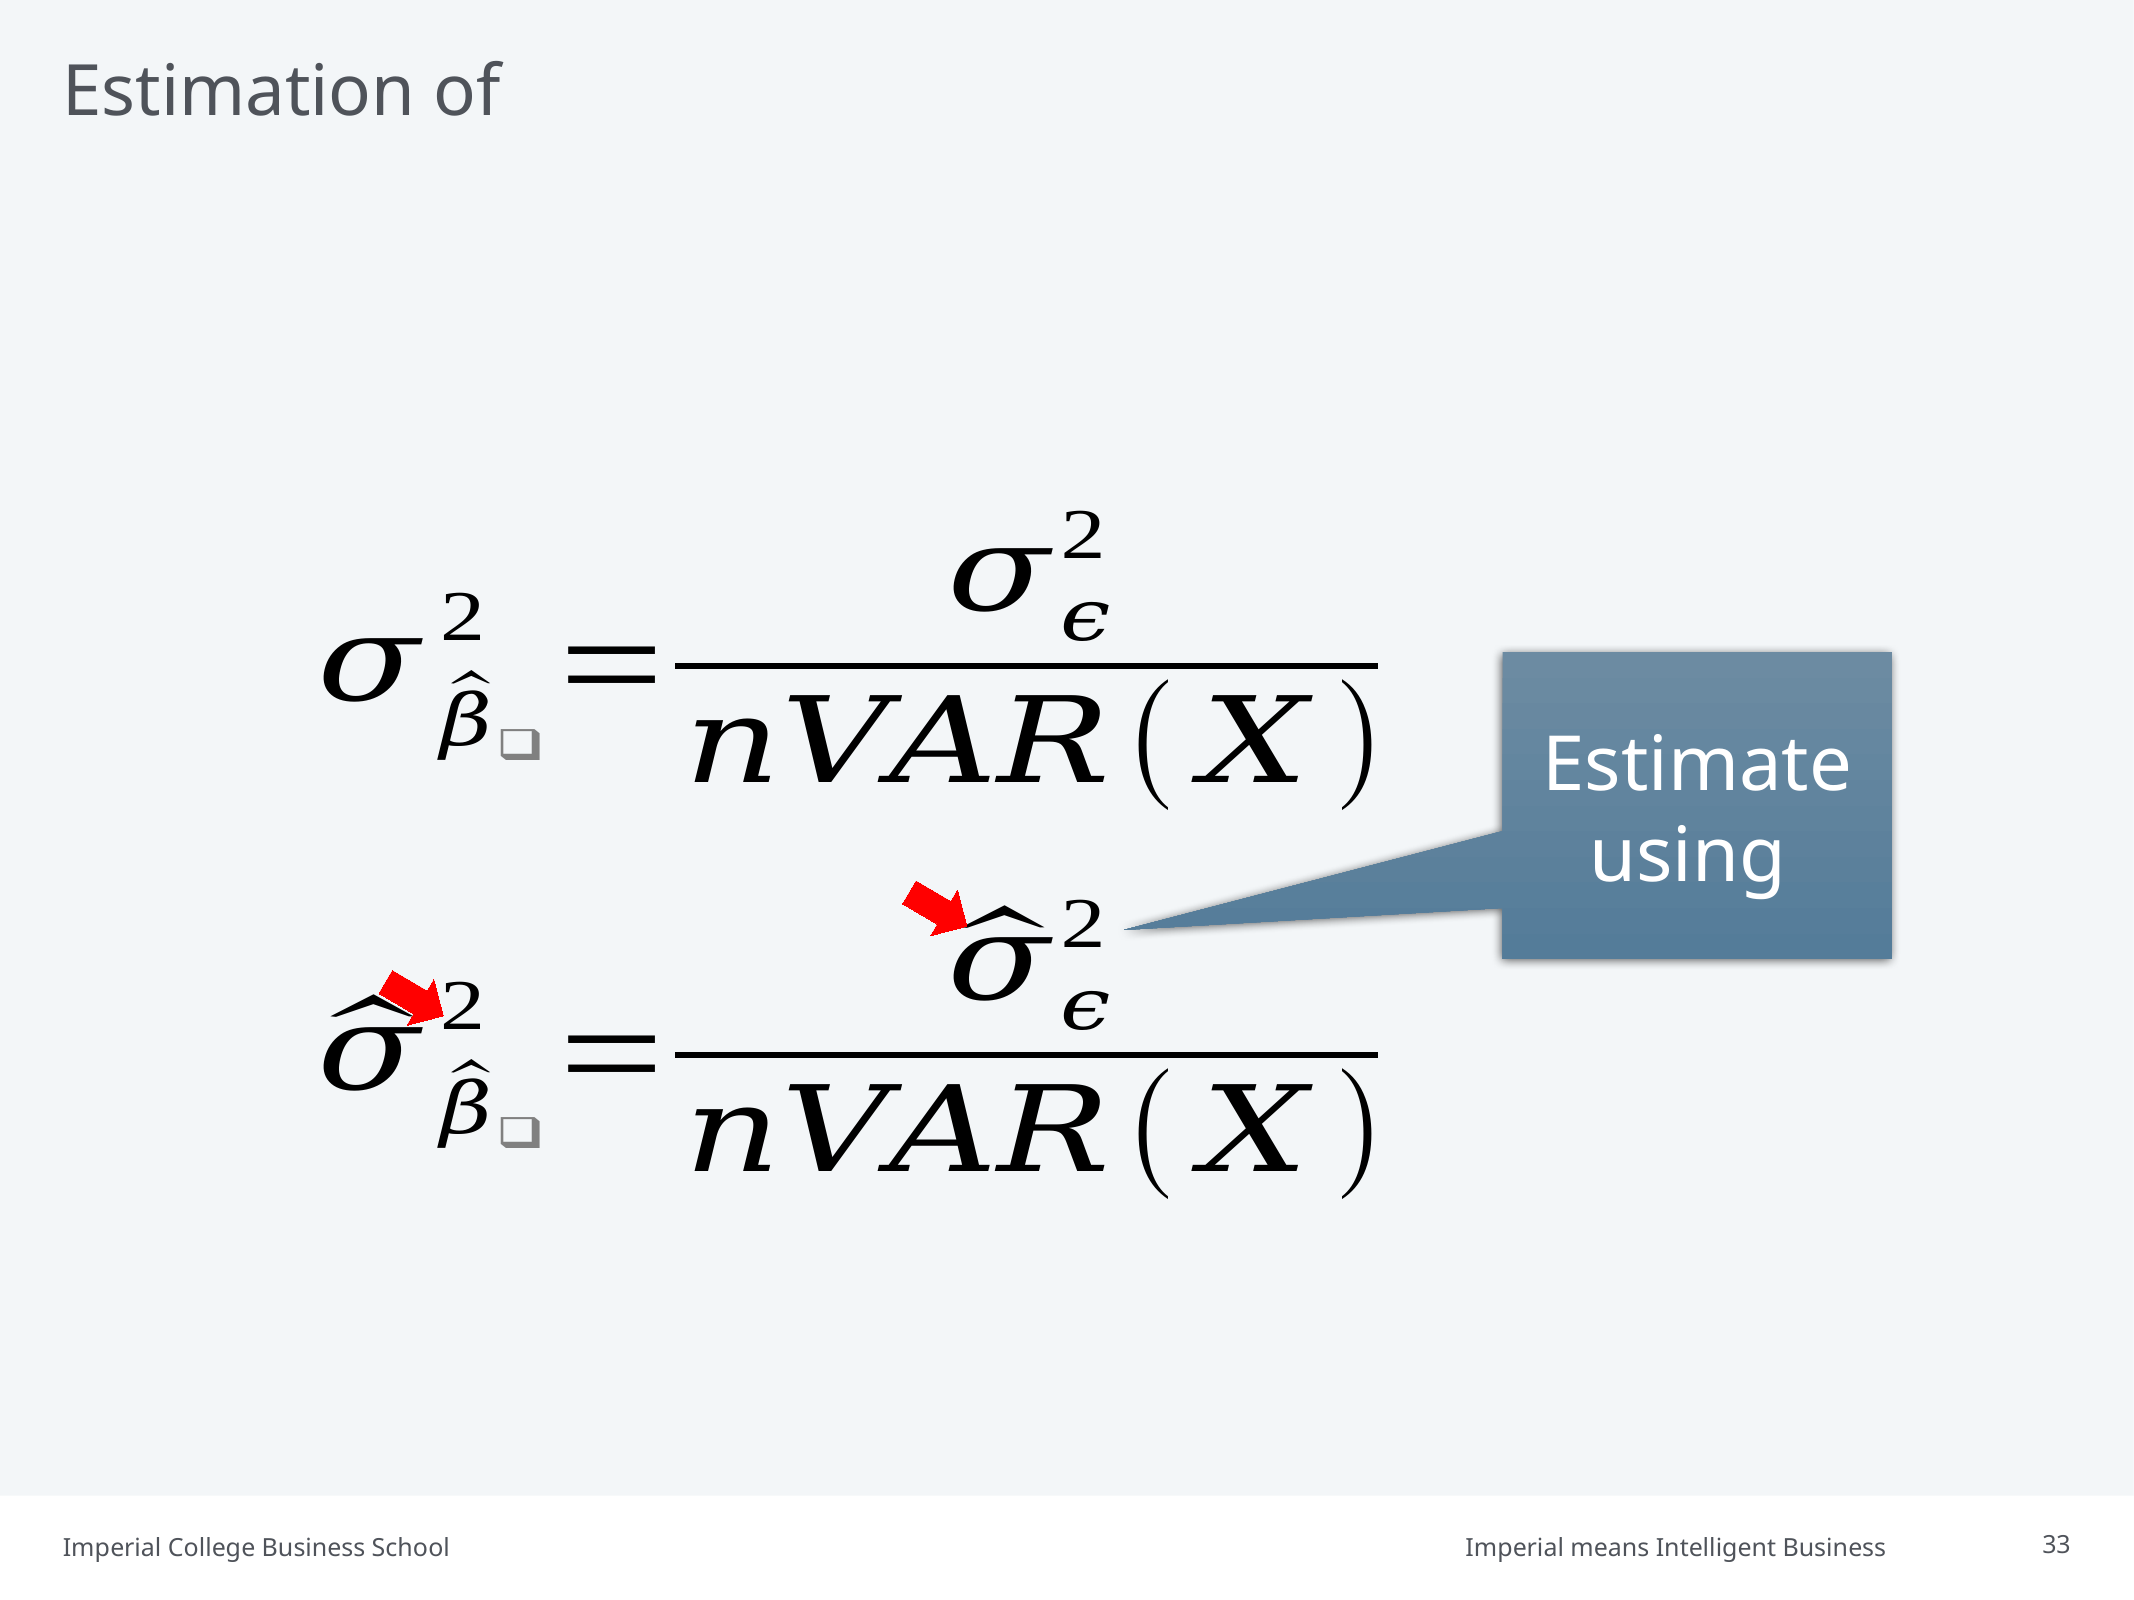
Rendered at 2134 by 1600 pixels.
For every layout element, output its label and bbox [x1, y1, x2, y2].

text_box [902, 881, 967, 936]
text_box [379, 970, 444, 1026]
